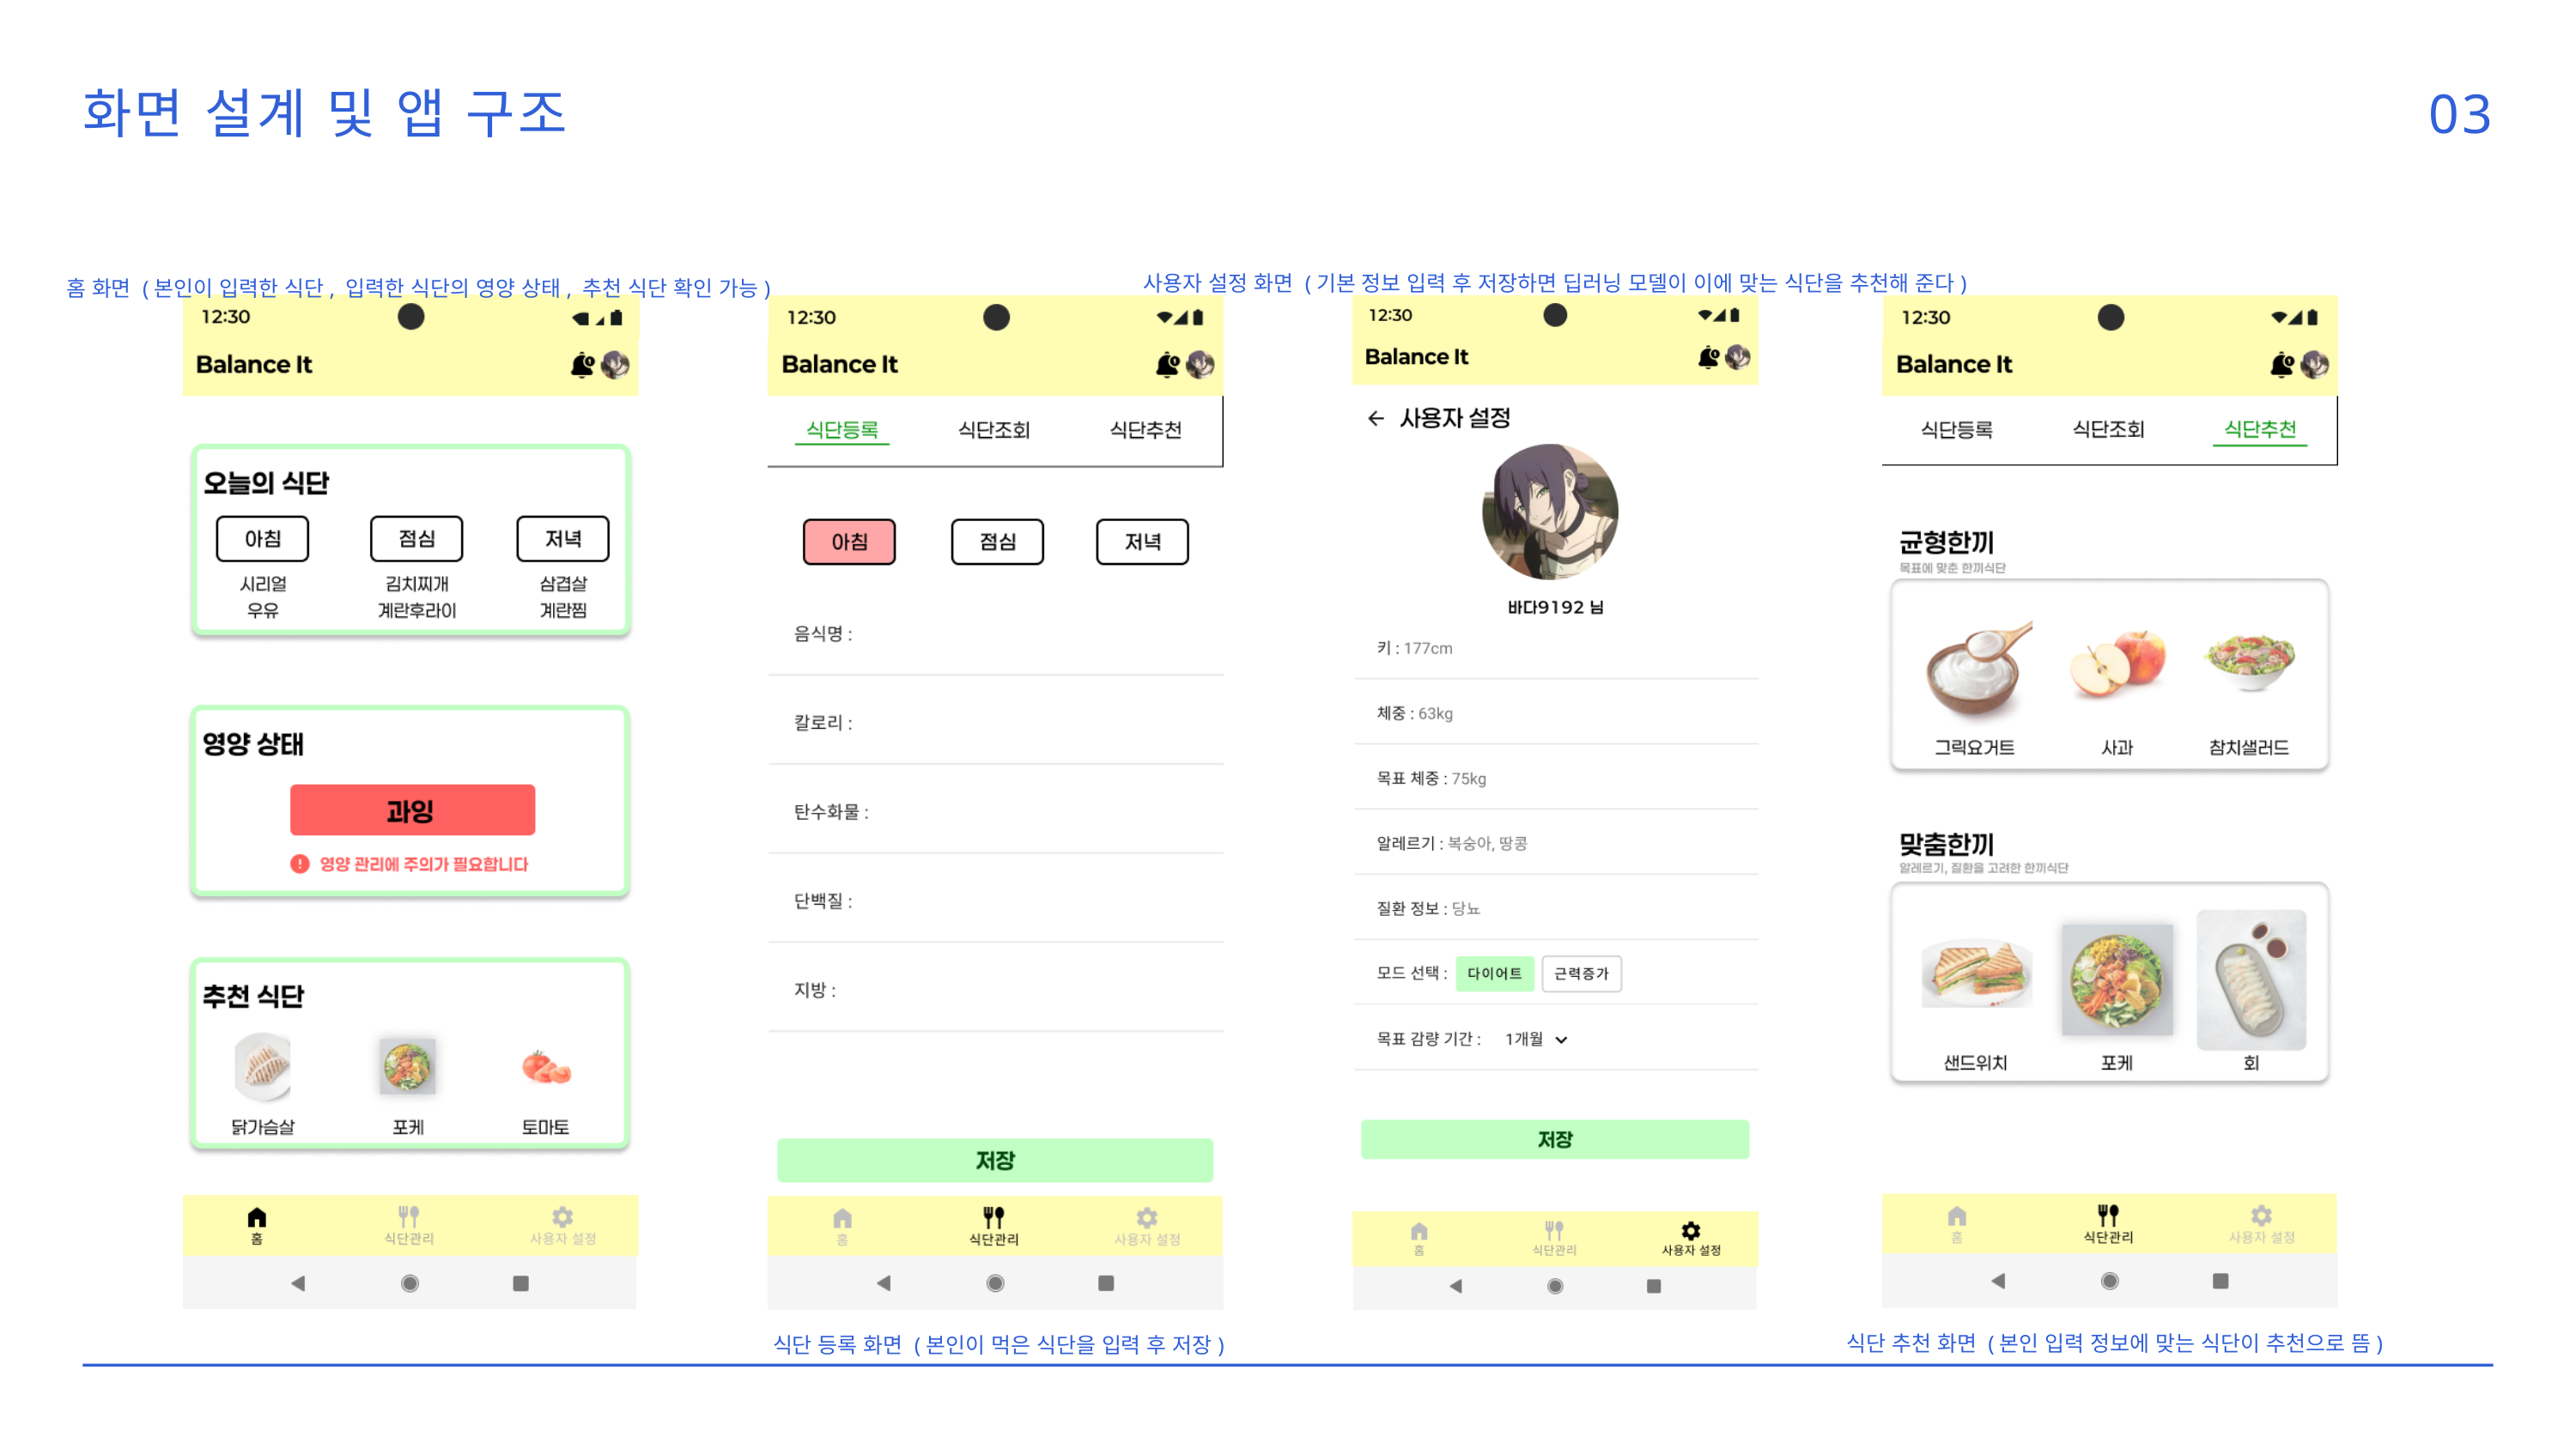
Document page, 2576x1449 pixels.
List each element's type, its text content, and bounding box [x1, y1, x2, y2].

text_box 식단 등록 화면 (본인이 먹은 식단을 입력 후 저장) [580, 1294, 1417, 1358]
text_box 식단 추천 화면 (본인 입력 정보에 맞는 식단이 추천으로 뜸) [1696, 1293, 2533, 1356]
picture [1881, 295, 2339, 1311]
picture [1352, 295, 1759, 1311]
picture [183, 294, 640, 1310]
text_box 사용자 설정 화면 (기본 정보 입력 후 저장하면 딥러닝 모델이 이에 맞는 식단을 추천해 준다) [1137, 233, 1974, 296]
picture [768, 295, 1224, 1311]
text_box 03 [2093, 85, 2494, 145]
text_box 홈 화면 (본인이 입력한 식단, 입력한 식단의 영양 상태, 추천 식단 확인 가능) [0, 238, 837, 300]
text_box 화면 설계 및 앱 구조 [82, 85, 655, 145]
